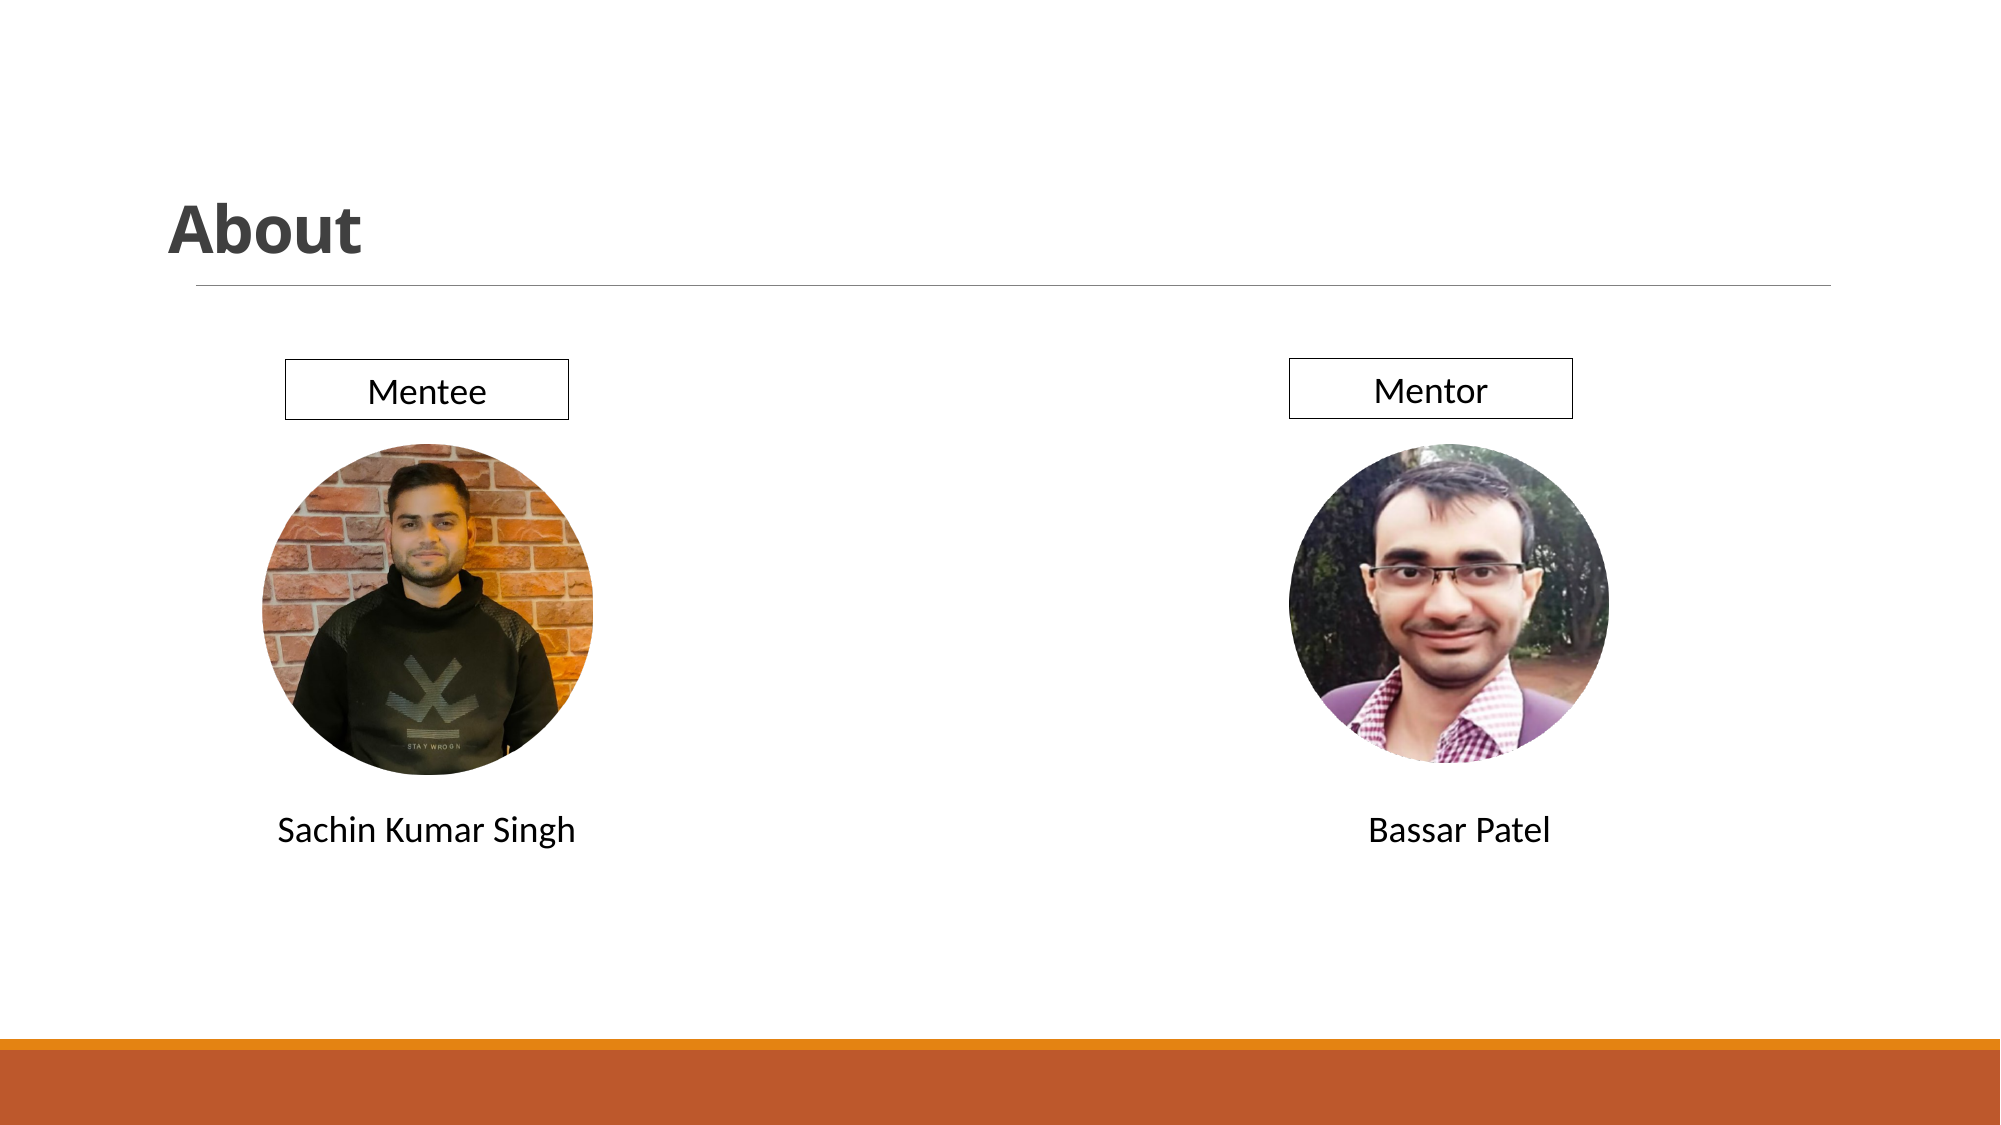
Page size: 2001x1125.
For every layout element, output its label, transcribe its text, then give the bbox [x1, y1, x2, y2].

text_box Sachin Kumar Singh [252, 797, 602, 858]
title About [153, 191, 1635, 275]
picture [1288, 443, 1609, 764]
text_box Mentee [285, 359, 569, 420]
text_box Mentor [1289, 358, 1573, 419]
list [261, 443, 593, 775]
text_box Bassar Patel [1285, 797, 1635, 858]
